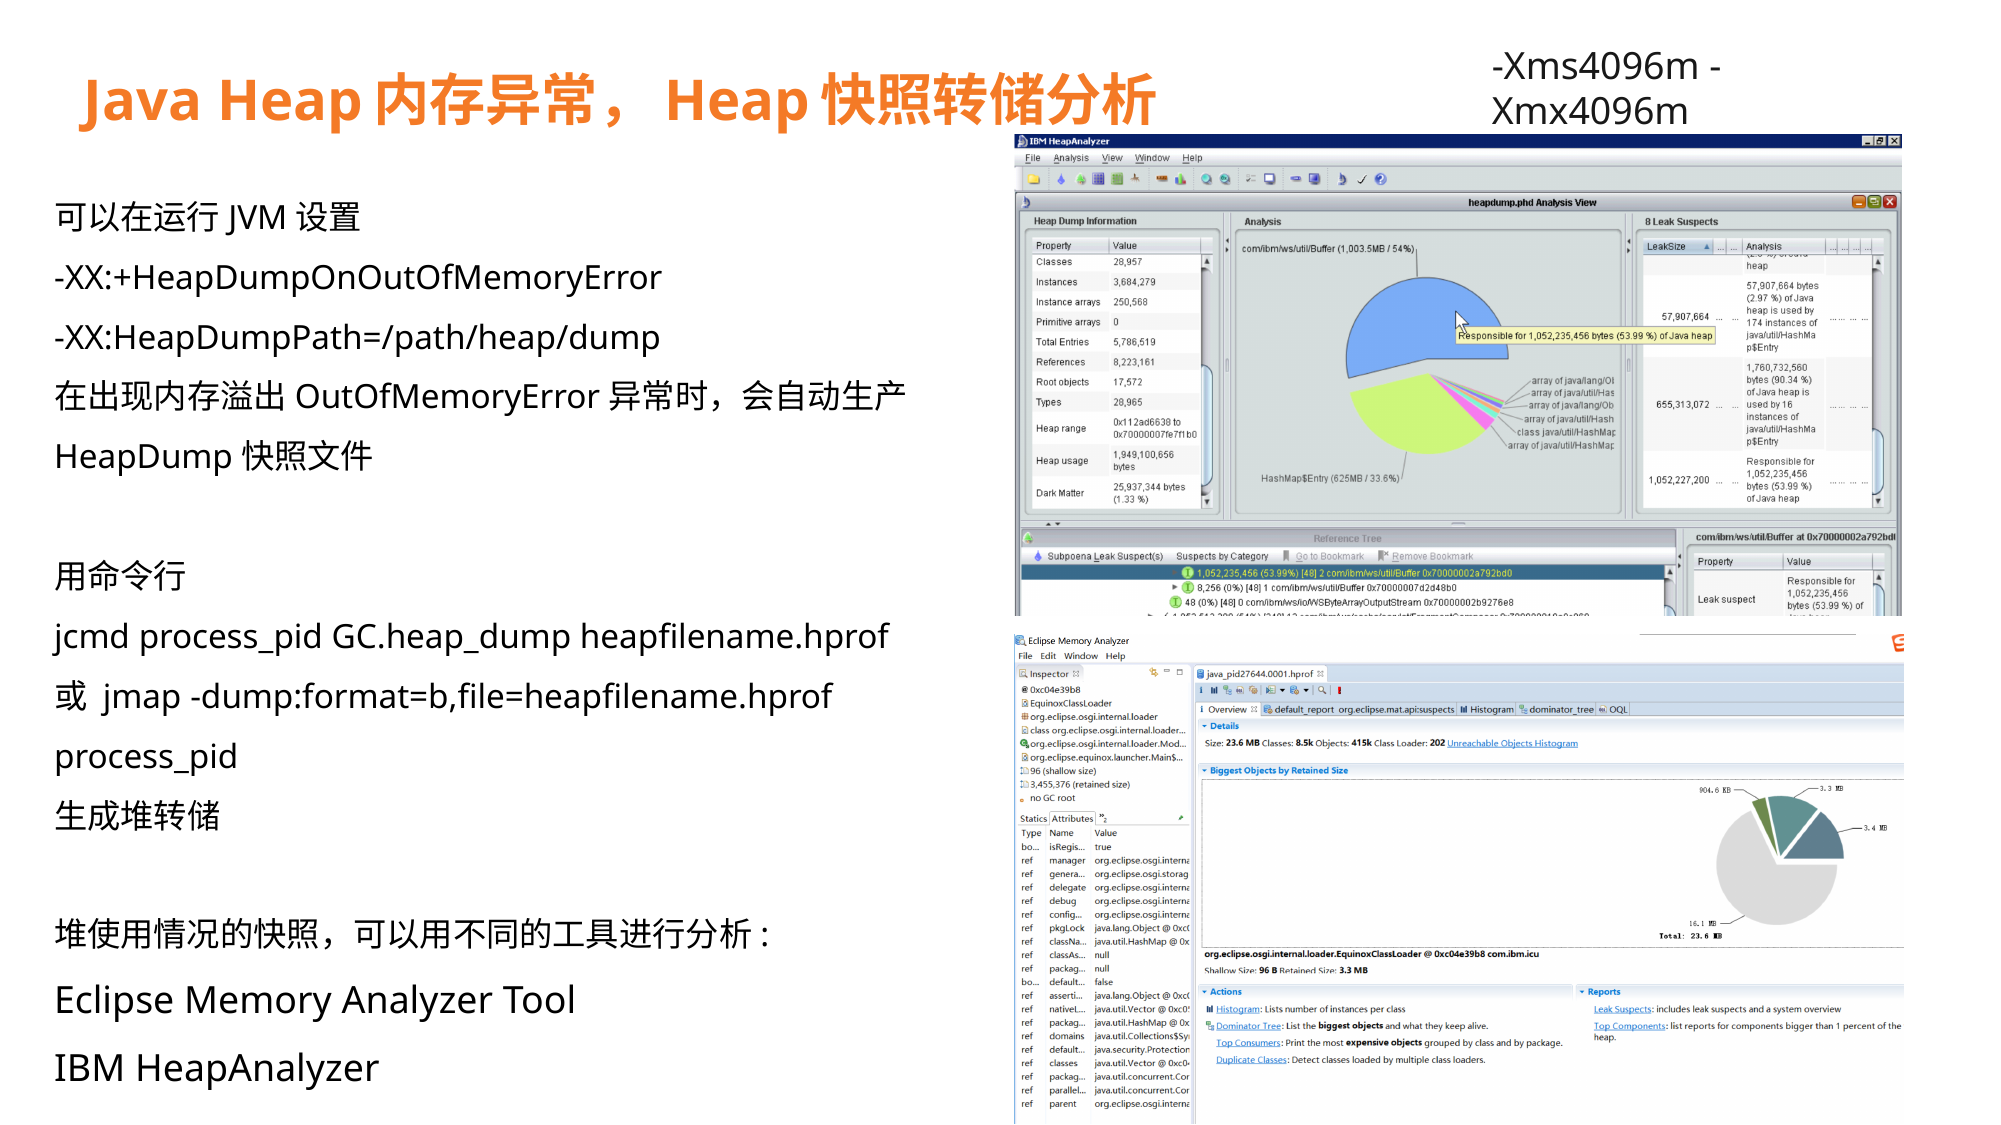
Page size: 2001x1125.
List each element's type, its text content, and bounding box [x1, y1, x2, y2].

picture [1014, 134, 1902, 616]
text_box -Xms4096m -Xmx4096m [1477, 34, 1904, 140]
text_box 可以在运行JVM设置 -XX:+HeapDumpOnOutOfMemoryError -XX:HeapDumpPath=/path/heap/dump 在出现内存溢出OutOfMemoryError异常时，会自动生产HeapDump快照文件 用命令行 jcmd process_pid GC.heap_dump heapfilename.hprof 或 jmap -dump:format=b,file=heapfilename.hprof process_pid 生成堆转储 [39, 168, 1000, 843]
text_box 堆使用情况的快照，可以用不同的工具进行分析: Eclipse Memory Analyzer Tool IBM HeapAnalyzer [39, 886, 1014, 1096]
text_box Java Heap内存异常，Heap快照转储分析 [69, 48, 1199, 156]
picture [1014, 634, 1904, 1124]
